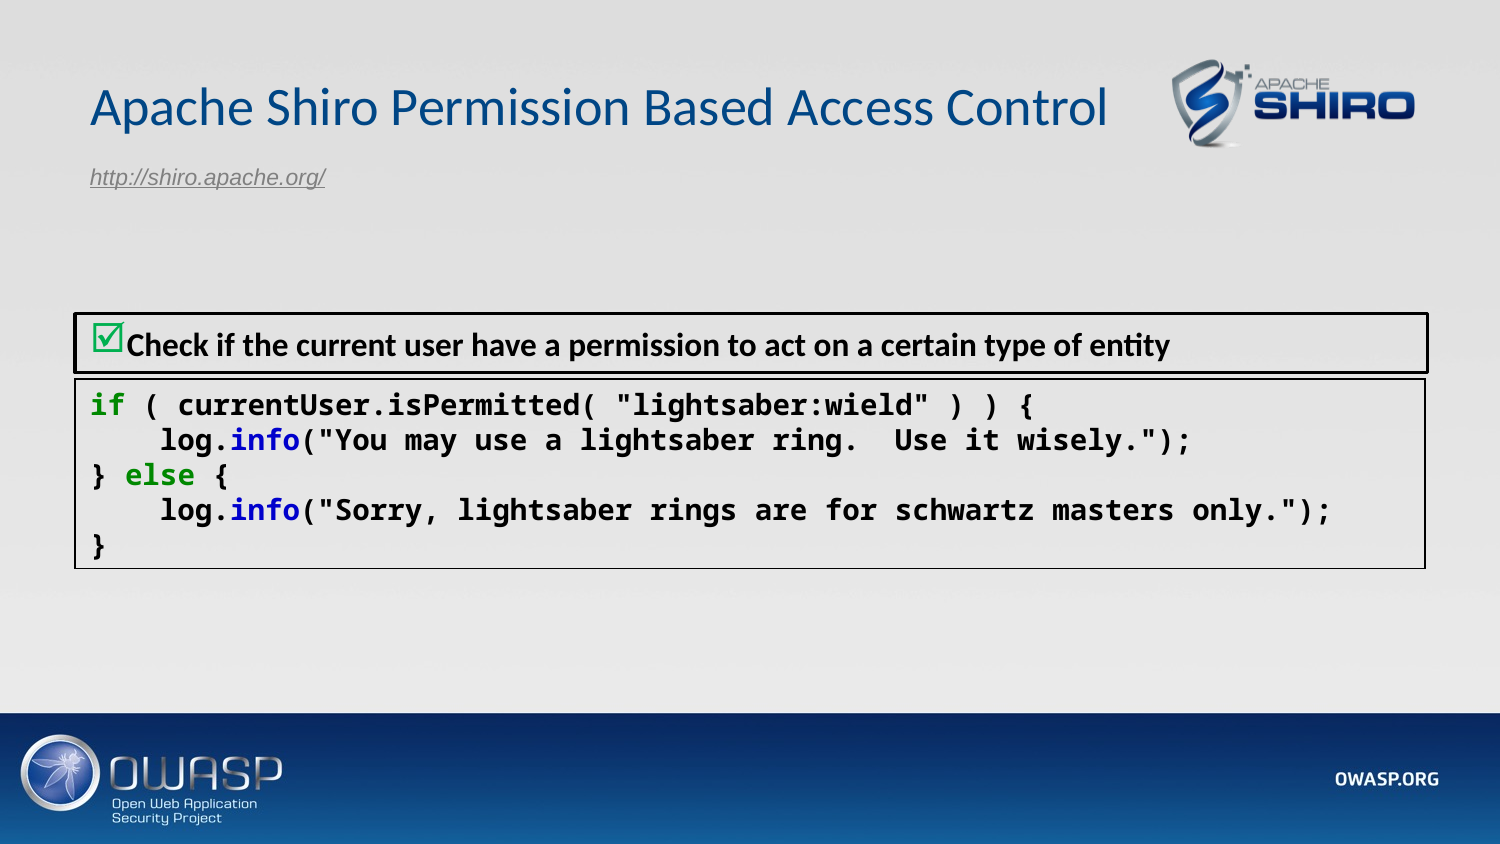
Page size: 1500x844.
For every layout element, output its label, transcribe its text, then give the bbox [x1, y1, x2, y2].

text_box if ( currentUser.isPermitted( "lightsaber:wield" ) ) { log.info("You may use a lightsaber ring. Use it wisely."); } else { log.info("Sorry, lightsaber rings are for schwartz masters only."); } [74, 379, 1425, 569]
text_box Check if the current user have a permission to act on a certain type of entity [74, 313, 1428, 373]
text_box http://shiro.apache.org/ [74, 155, 889, 198]
picture [0, 0, 1500, 844]
title Apache Shiro Permission Based Access Control [75, 33, 1425, 175]
